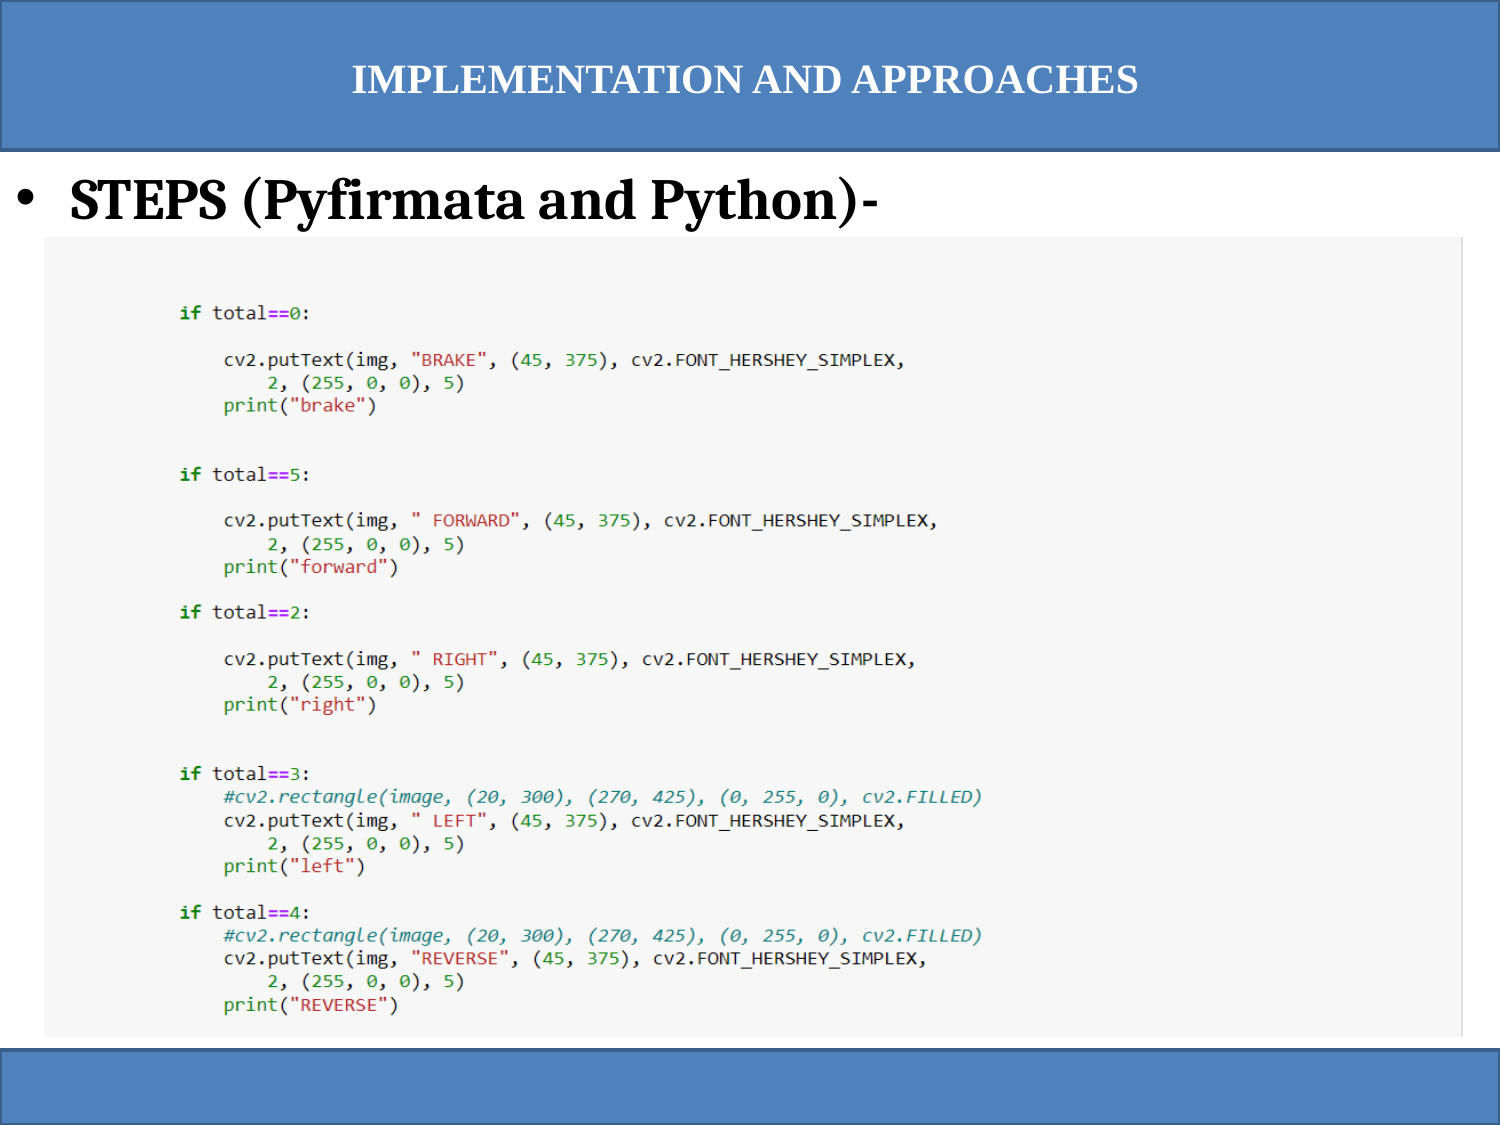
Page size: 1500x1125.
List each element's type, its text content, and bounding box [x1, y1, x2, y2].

picture [44, 237, 1465, 1037]
title IMPLEMENTATION AND APPROACHES [44, 1, 1447, 153]
list STEPS (Pyfirmata and Python)- [0, 153, 1500, 1047]
